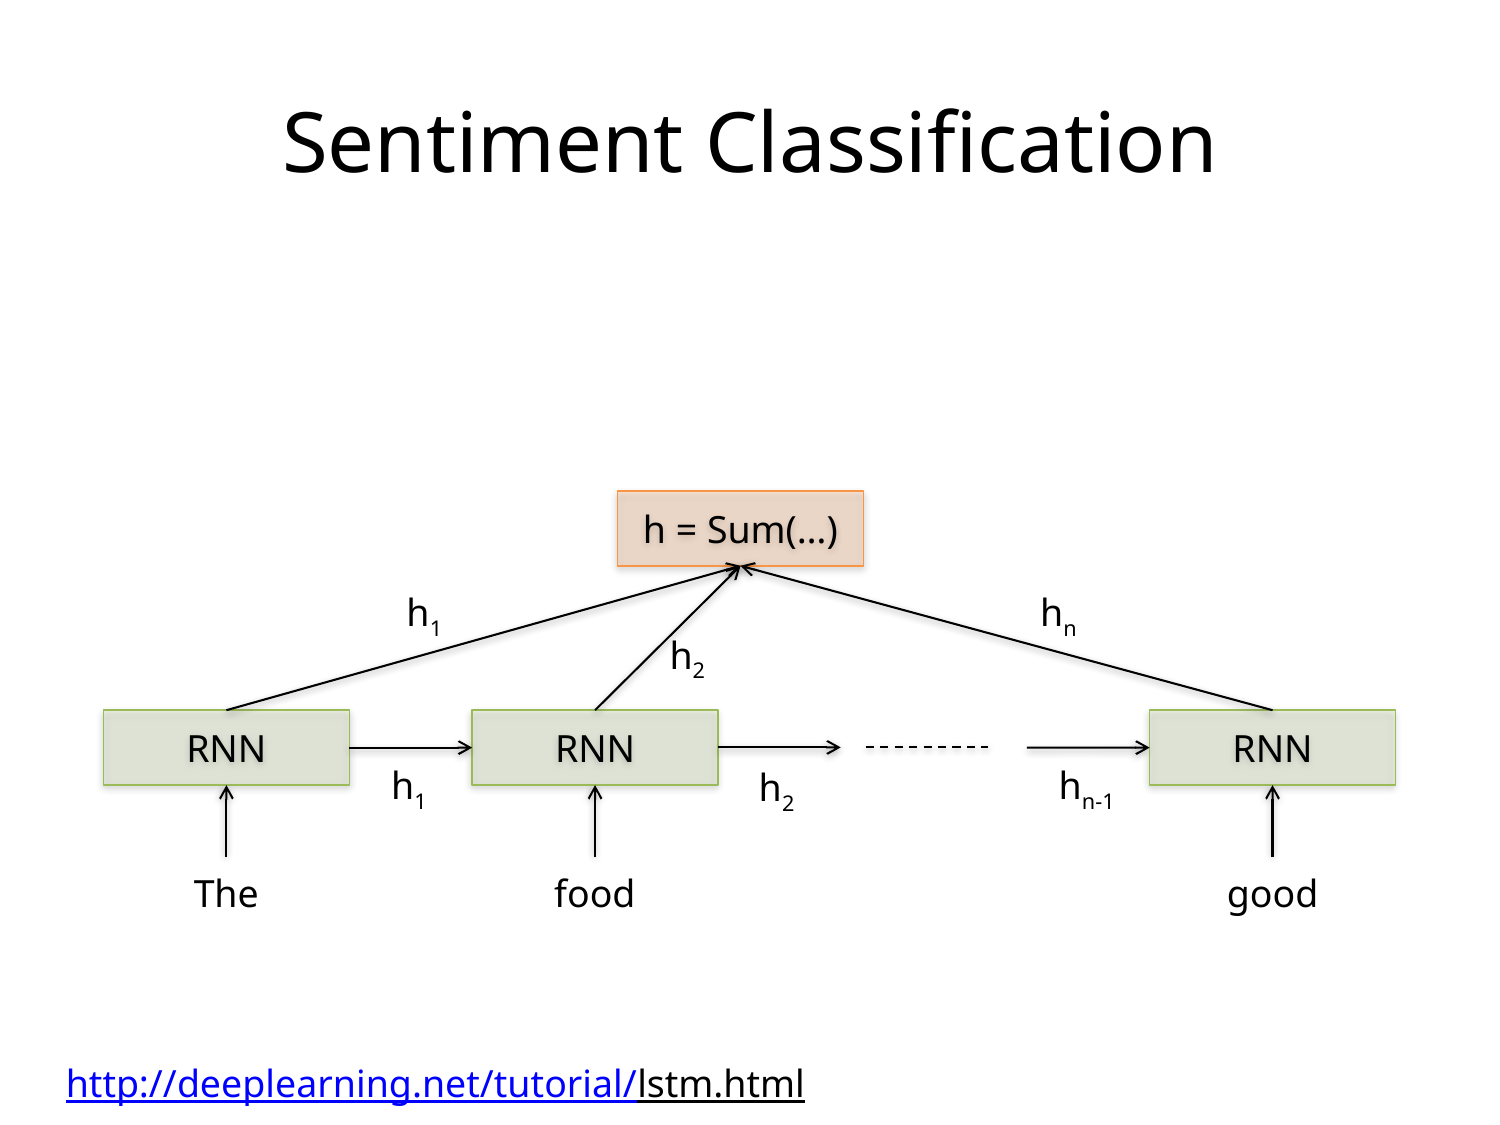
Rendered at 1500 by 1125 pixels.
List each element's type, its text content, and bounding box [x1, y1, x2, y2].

title Sentiment Classification [75, 45, 1425, 233]
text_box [740, 565, 1273, 711]
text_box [594, 565, 739, 711]
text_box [226, 565, 593, 711]
text_box [80, 260, 1424, 995]
text_box http://deeplearning.net/tutorial/lstm.html [51, 1052, 830, 1118]
